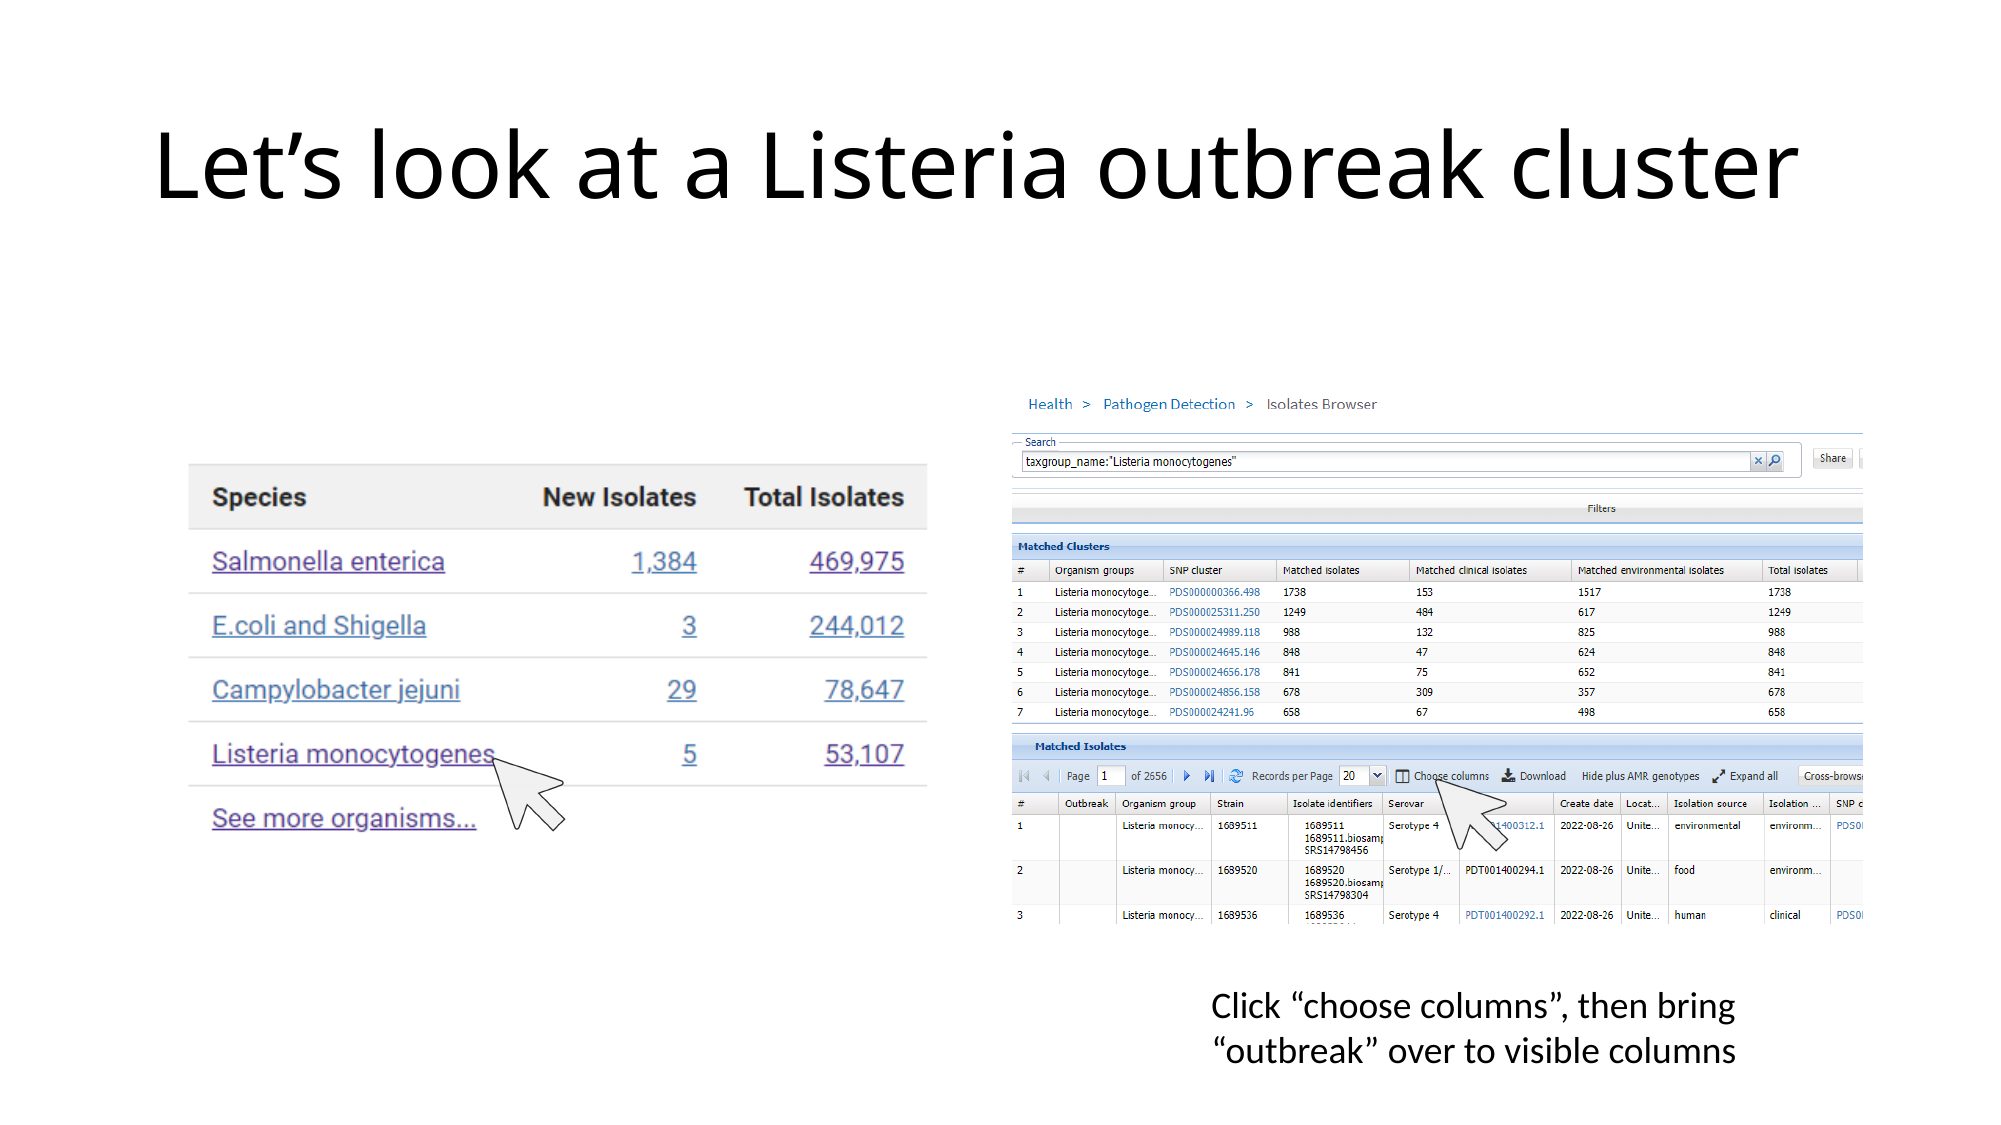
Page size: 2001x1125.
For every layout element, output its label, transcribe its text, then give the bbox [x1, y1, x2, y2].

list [1012, 389, 1863, 924]
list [181, 436, 943, 876]
text_box Click “choose columns”, then bring “outbreak” over to visible columns [1196, 973, 1863, 1078]
picture [467, 733, 590, 856]
picture [1410, 754, 1533, 876]
title Let’s look at a Listeria outbreak cluster [137, 59, 1863, 278]
